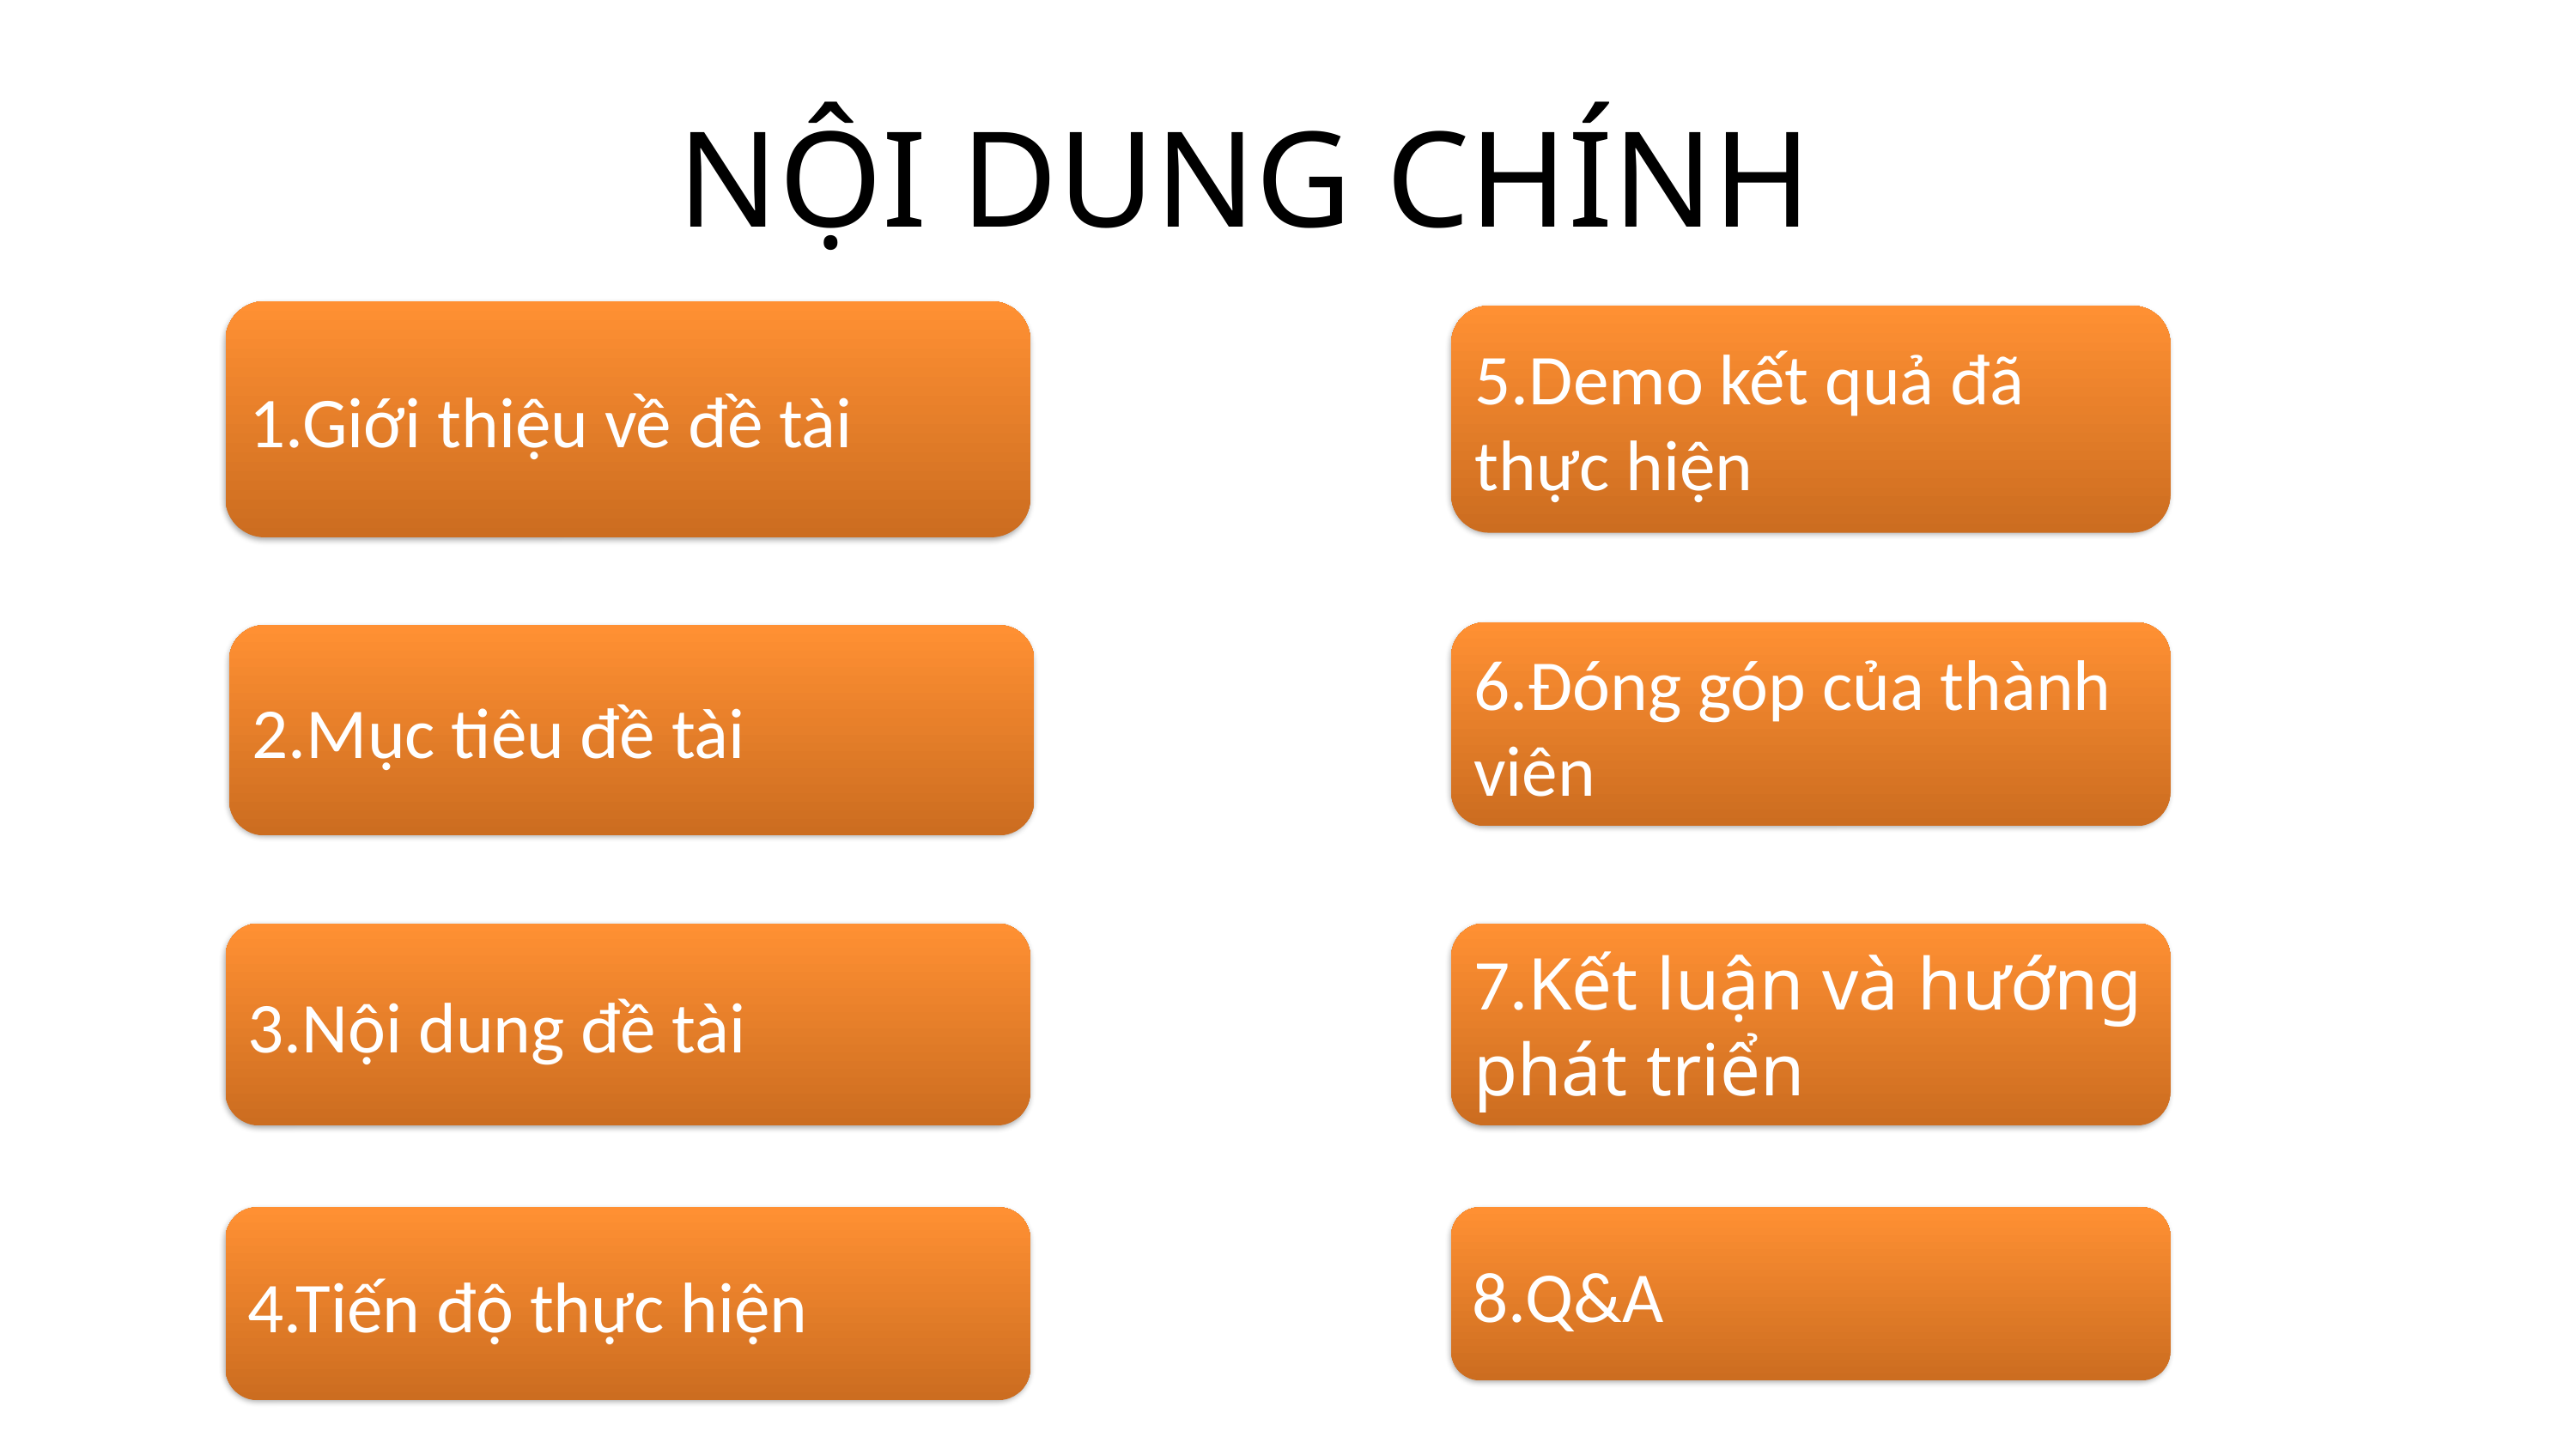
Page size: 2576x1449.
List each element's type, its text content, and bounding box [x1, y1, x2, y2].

text_box 4.Tiến độ thực hiện [225, 1207, 1031, 1401]
text_box 7.Kết luận và hướng phát triển [1451, 923, 2171, 1126]
text_box 5.Demo kết quả đã thực hiện [1451, 306, 2171, 533]
text_box 3.Nội dung đề tài [225, 923, 1031, 1126]
text_box 6.Đóng góp của thành viên [1451, 621, 2171, 827]
text_box 1.Giới thiệu về đề tài [225, 300, 1031, 537]
text_box 2.Mục tiêu đề tài [228, 625, 1035, 836]
text_box NỘI DUNG CHÍNH [365, 88, 2125, 260]
text_box 8.Q&A [1451, 1207, 2171, 1381]
